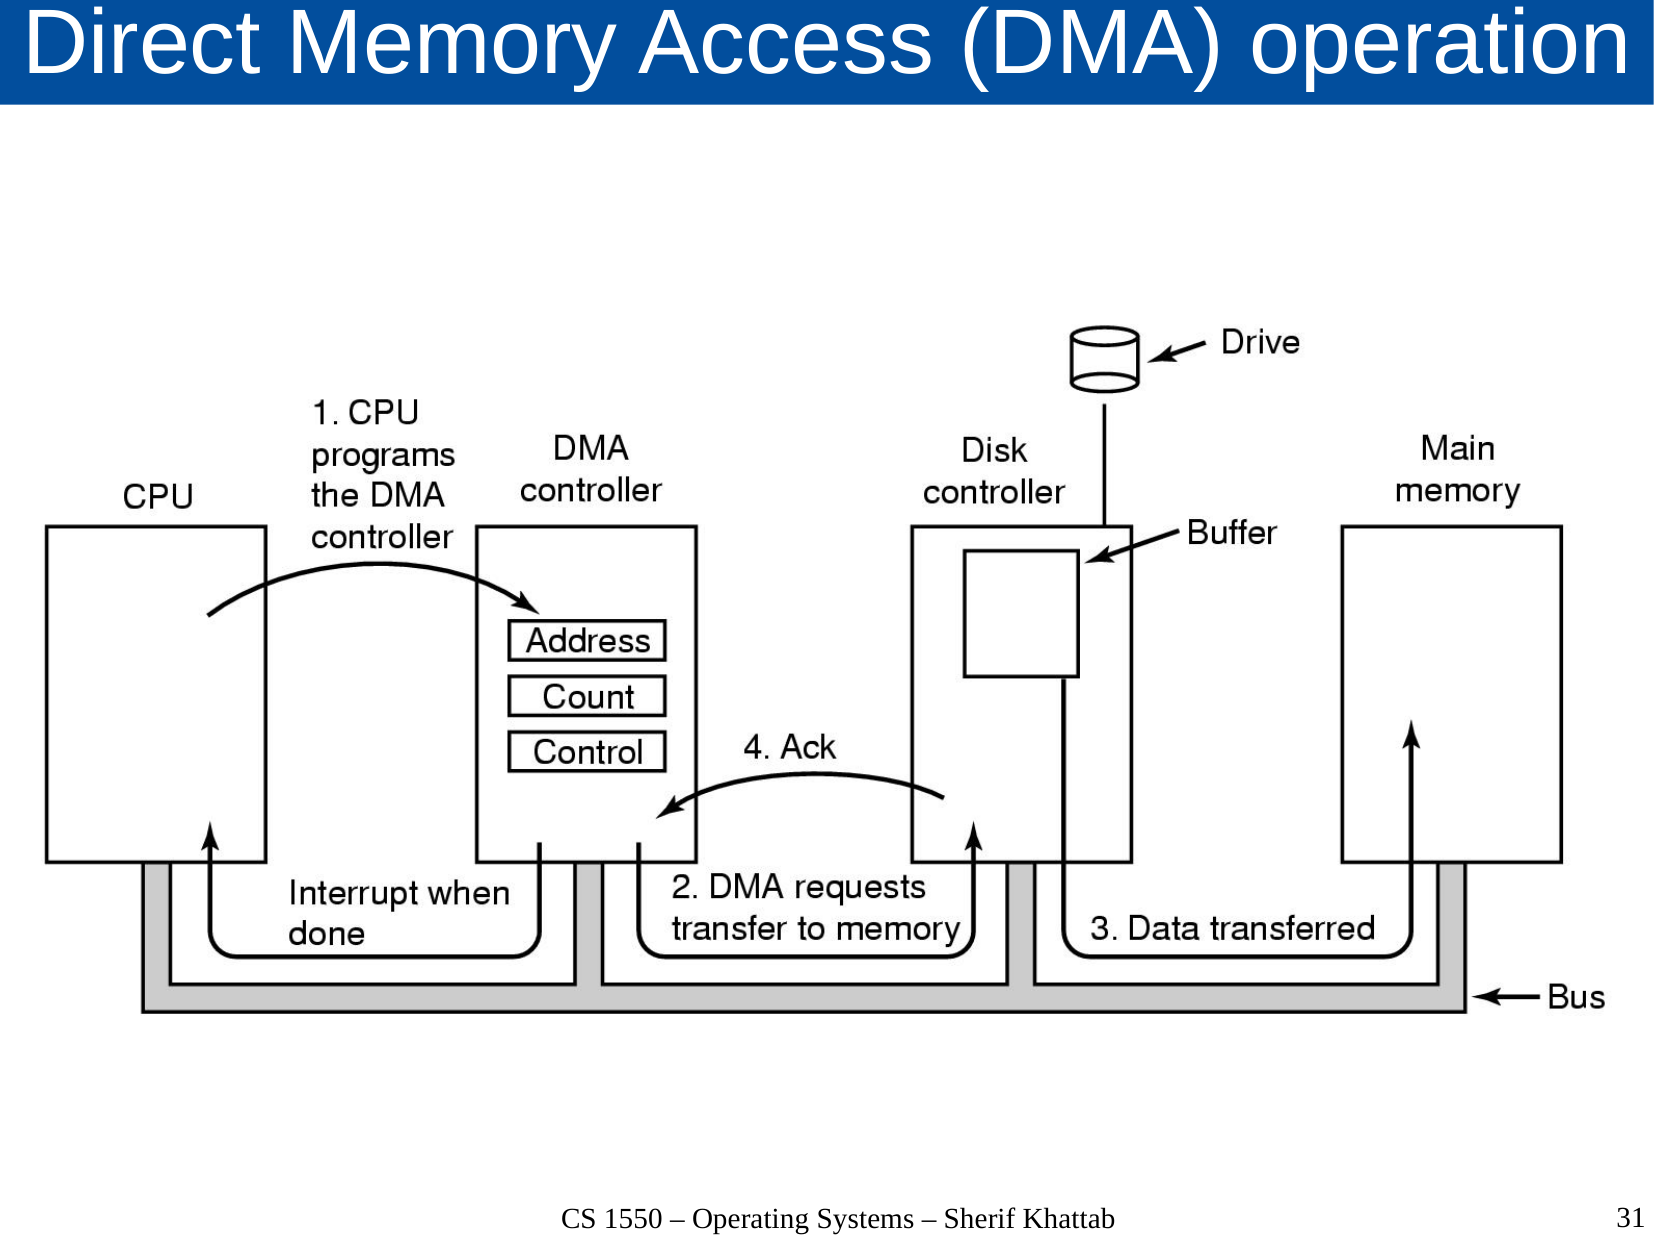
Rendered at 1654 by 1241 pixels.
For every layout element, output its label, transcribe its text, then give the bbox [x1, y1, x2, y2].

title Direct Memory Access (DMA) operation [0, 0, 1654, 105]
footer CS 1550 – Operating Systems – Sherif Khattab [460, 1201, 1217, 1241]
slide_number 31 [1265, 1200, 1647, 1241]
picture [41, 316, 1614, 1019]
